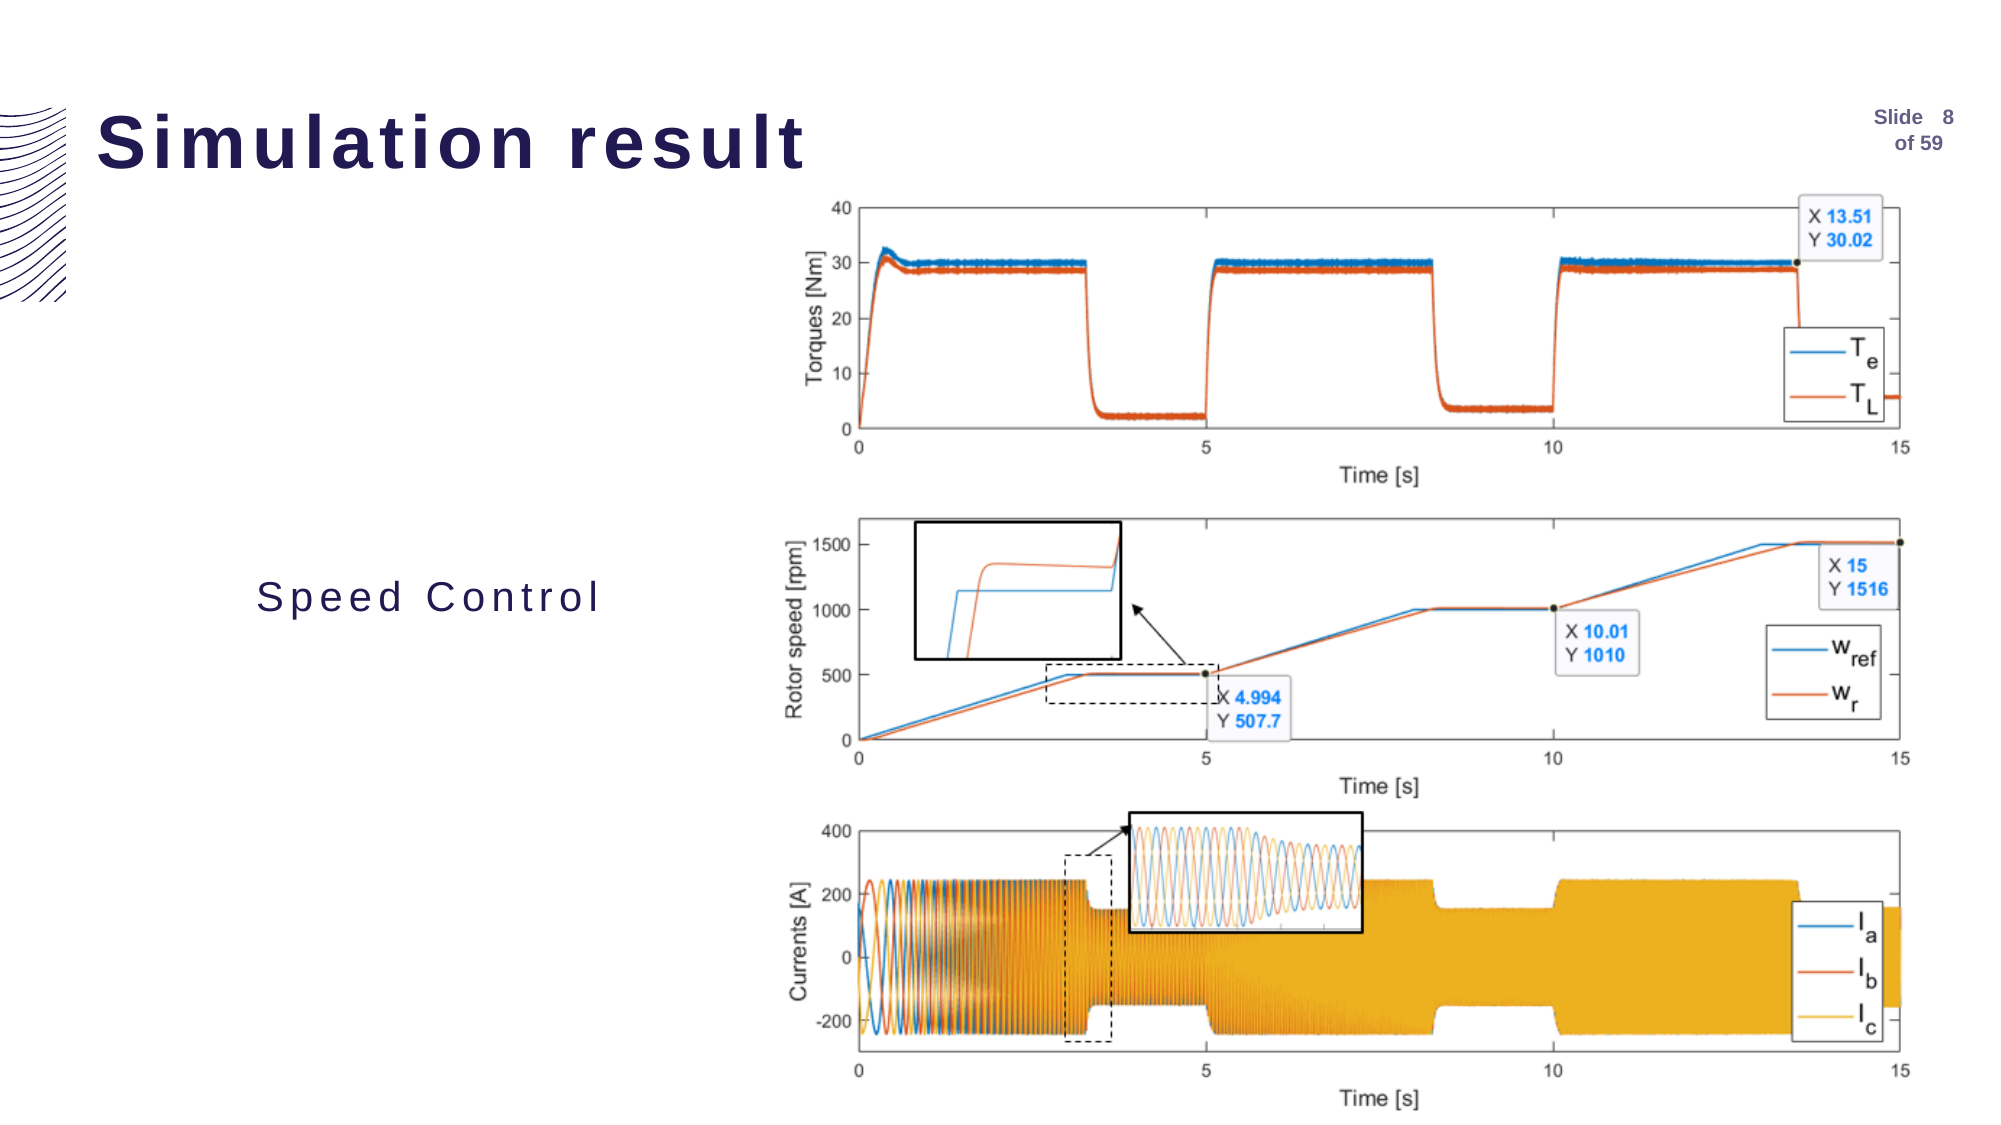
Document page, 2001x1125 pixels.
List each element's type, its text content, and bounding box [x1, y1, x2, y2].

picture [768, 174, 1924, 1125]
text_box Speed Control [96, 562, 758, 628]
slide_number 8 [1924, 97, 1954, 135]
title Simulation result [96, 62, 1105, 329]
text_box of 59 [1864, 123, 1944, 162]
text_box Slide [1859, 97, 1924, 135]
